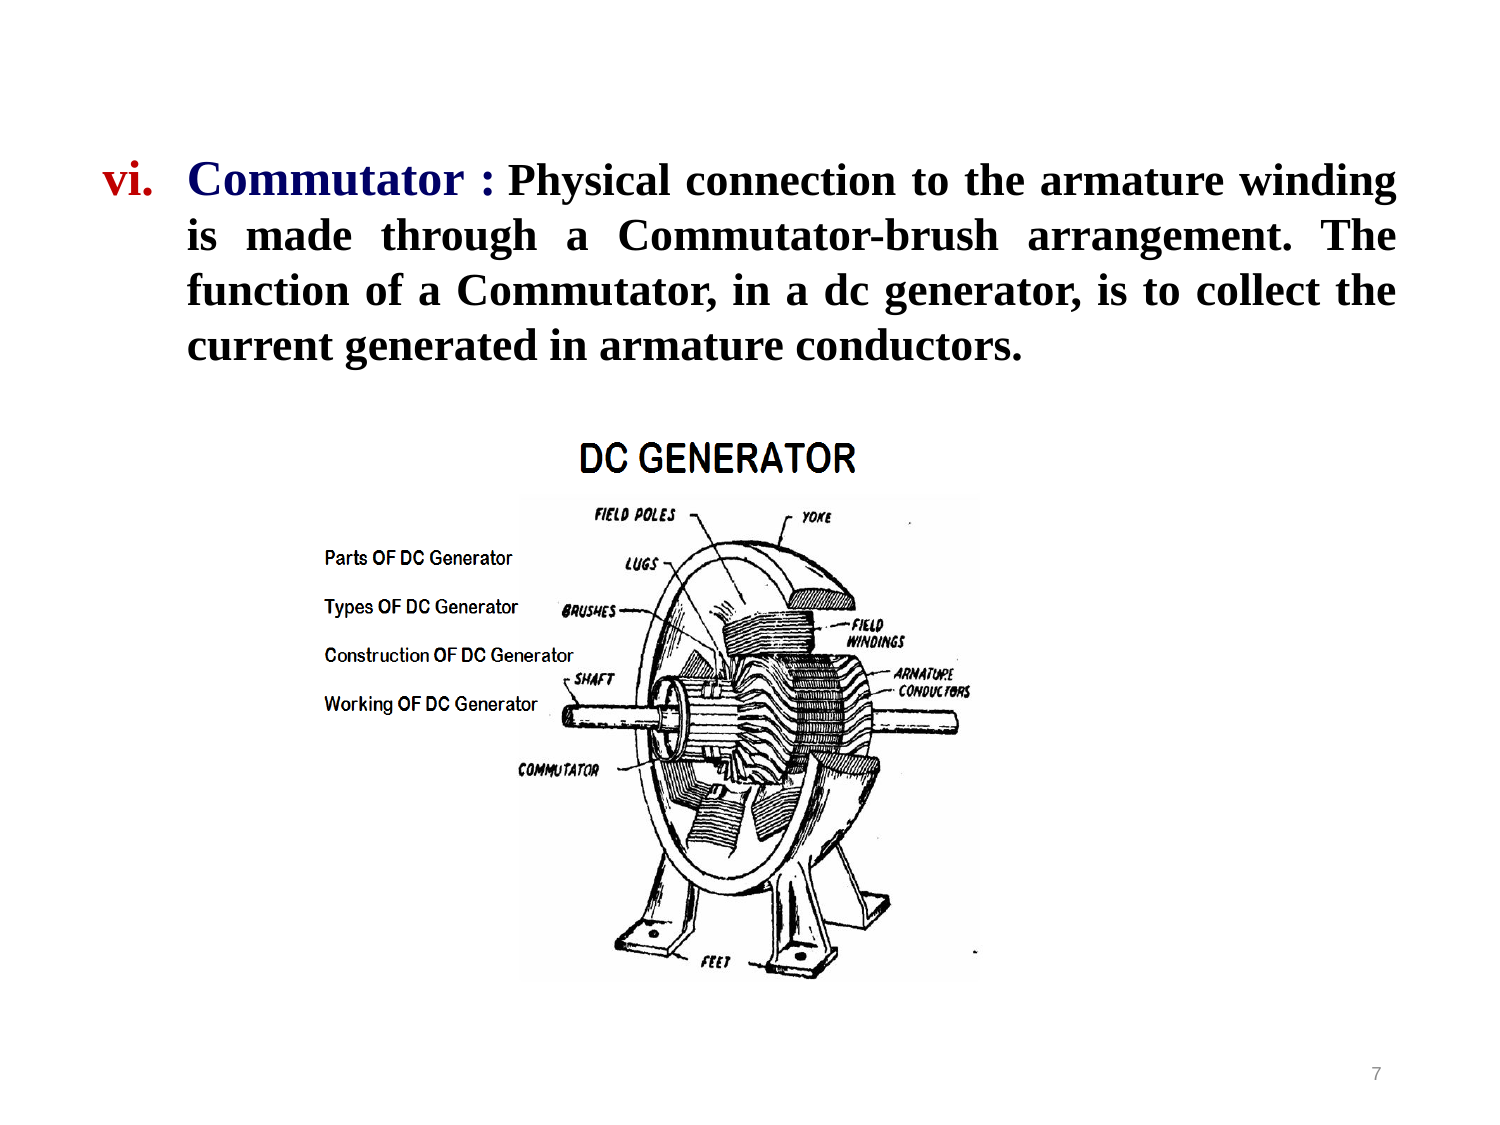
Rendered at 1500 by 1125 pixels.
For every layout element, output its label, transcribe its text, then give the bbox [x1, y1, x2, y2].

picture [324, 374, 1225, 1000]
list Commutator : Physical connection to the armature winding is made through a Commutator-brush arrangement. The function of a Commutator, in a dc generator, is to collect the current generated in armature conductors. [87, 50, 1413, 938]
slide_number 7 [1059, 1042, 1397, 1103]
